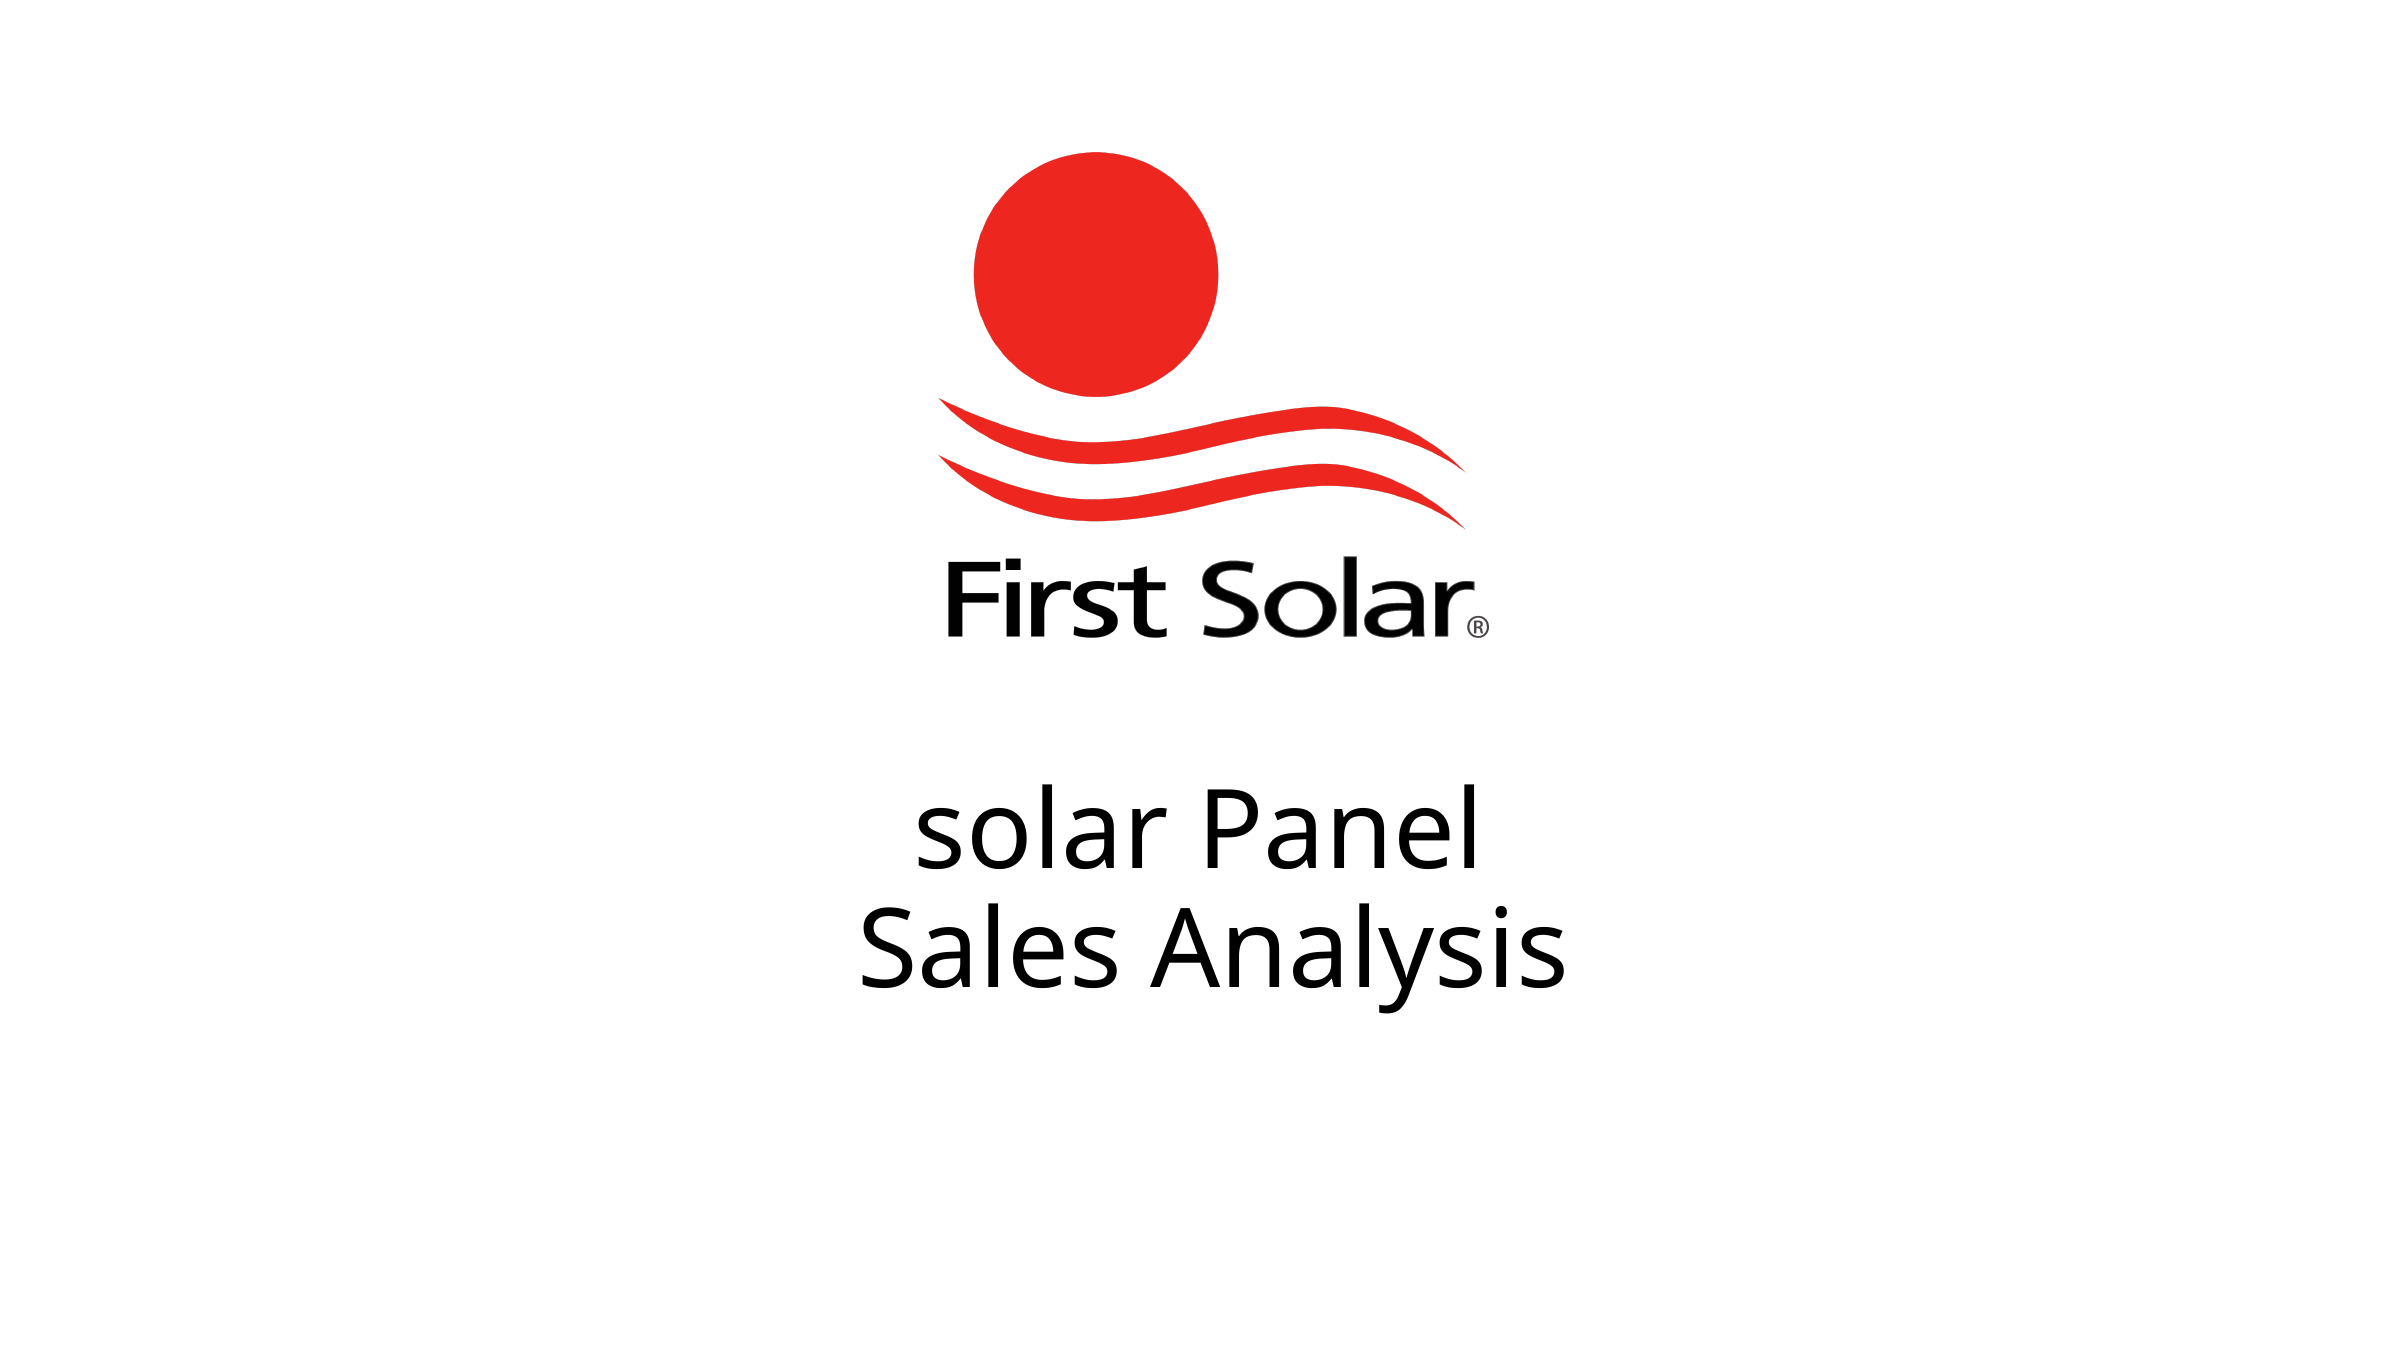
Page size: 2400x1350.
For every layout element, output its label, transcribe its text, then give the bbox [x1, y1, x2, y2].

title solar Panel Sales Analysis [178, 762, 2249, 1023]
picture [937, 151, 1489, 638]
